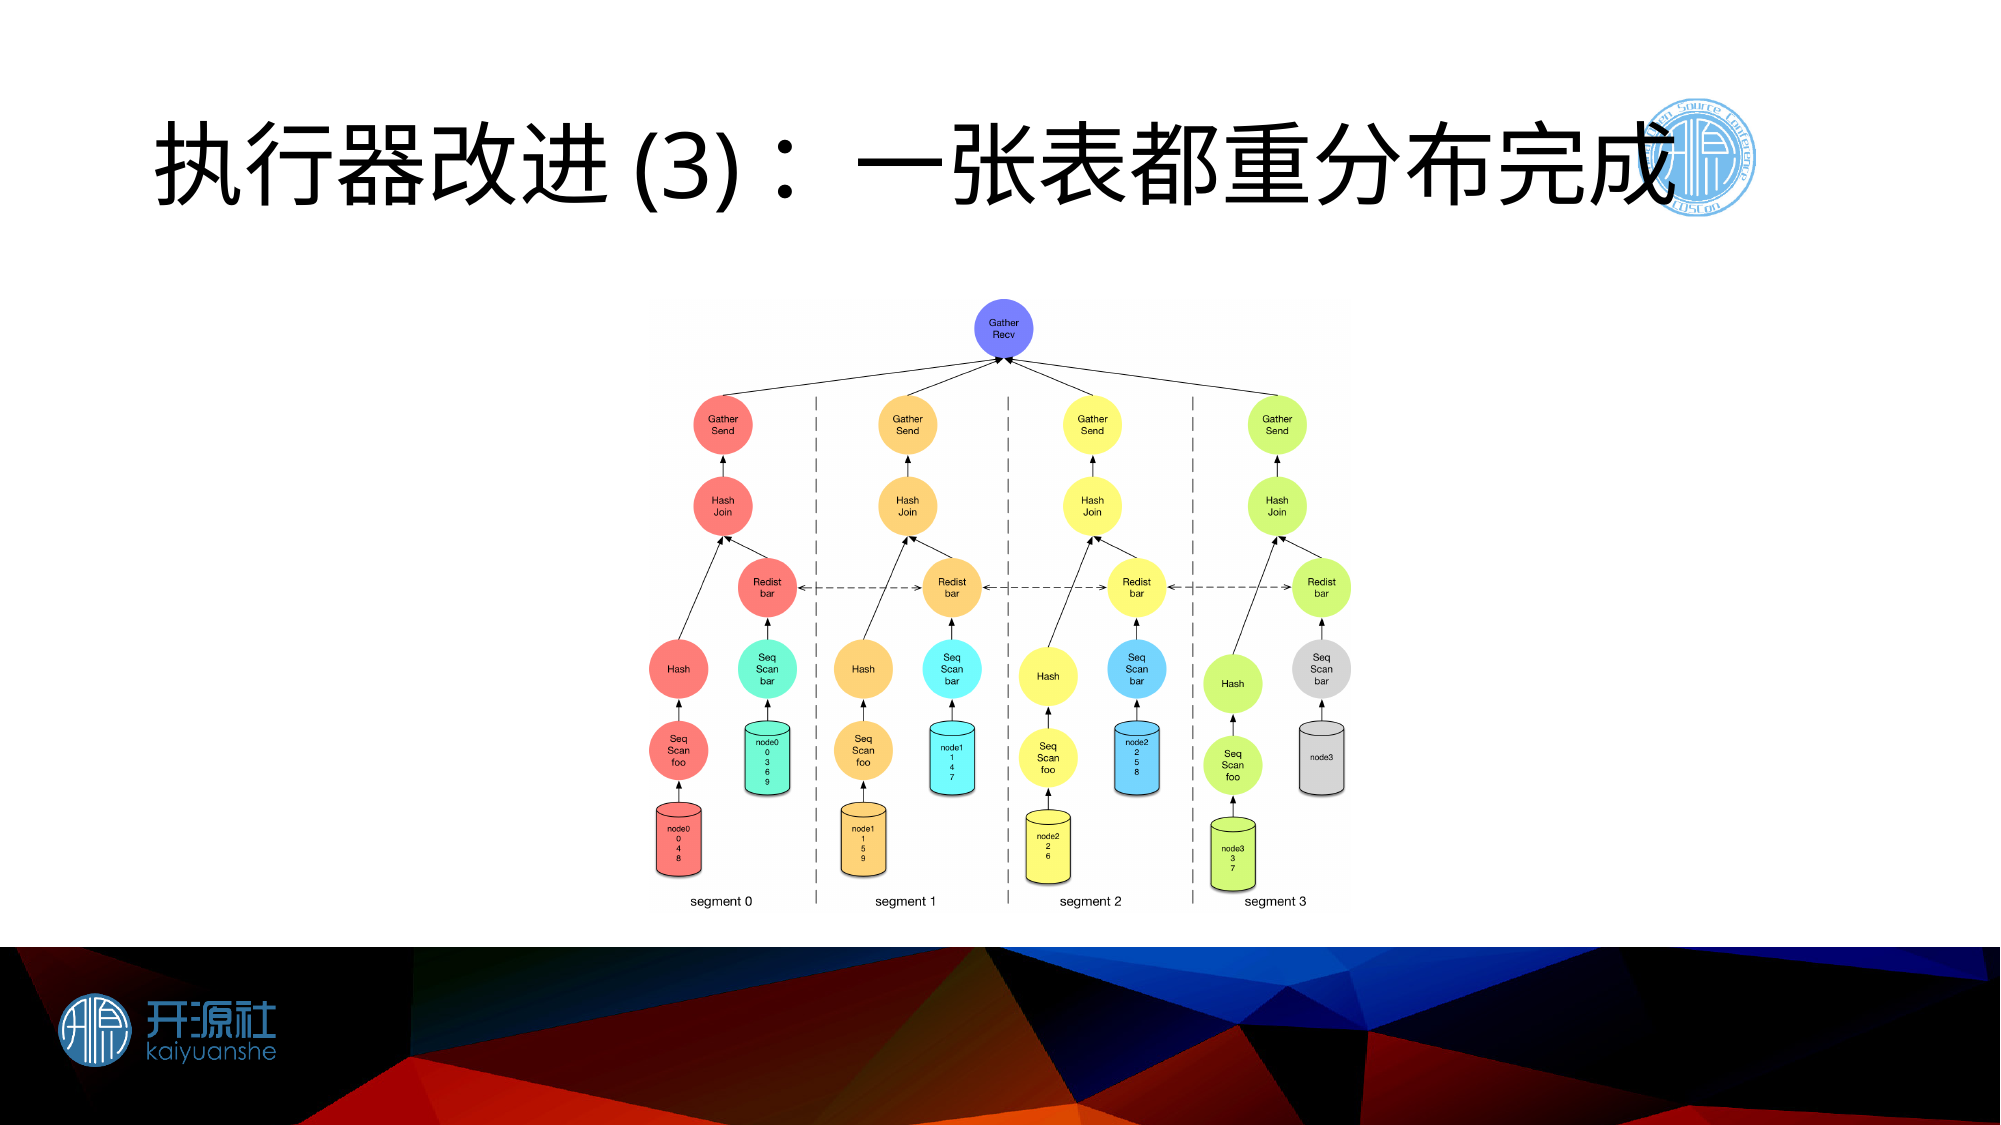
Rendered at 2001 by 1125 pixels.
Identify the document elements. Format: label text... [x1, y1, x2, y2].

picture [0, 947, 2000, 1125]
title 执行器改进(3)：一张表都重分布完成 [137, 59, 1863, 278]
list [649, 299, 1351, 913]
